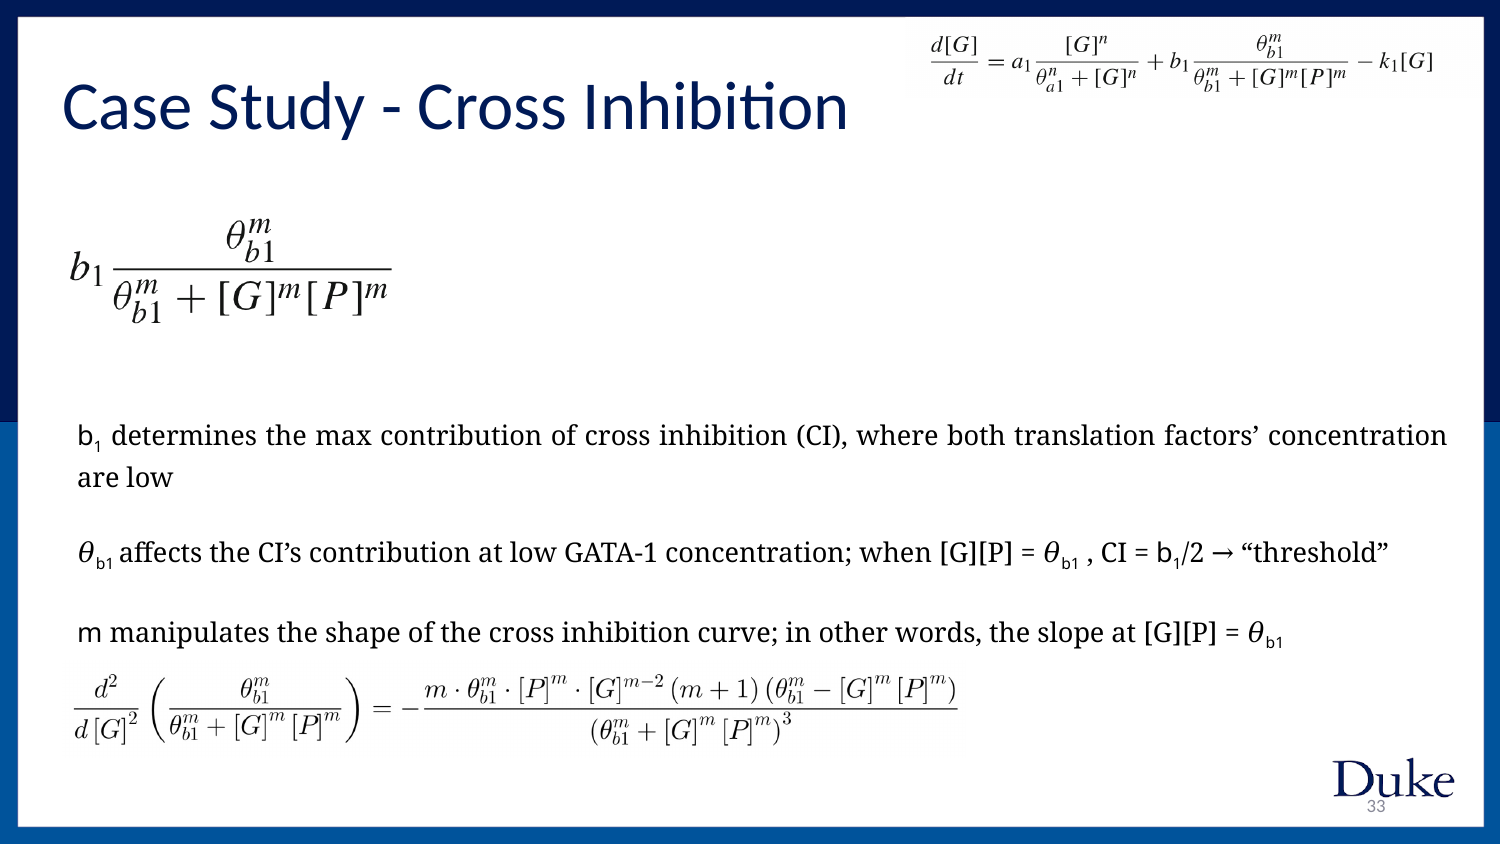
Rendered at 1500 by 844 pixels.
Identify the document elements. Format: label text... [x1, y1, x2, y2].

picture [0, 0, 1500, 844]
slide_number 33 [1059, 782, 1397, 827]
title Case Study - Cross Inhibition [51, 25, 1345, 190]
text_box b1 determines the max contribution of cross inhibition (CI), where both translation factors’ concentration are low 𝜃b1 affects the CI’s contribution at low GATA-1 concentration; when [G][P] = 𝜃b1 , CI = b1/2 → “threshold” m manipulates the shape of the cross inhibition curve; in other words, the slope at [G][P] = 𝜃b1 [62, 397, 1464, 667]
